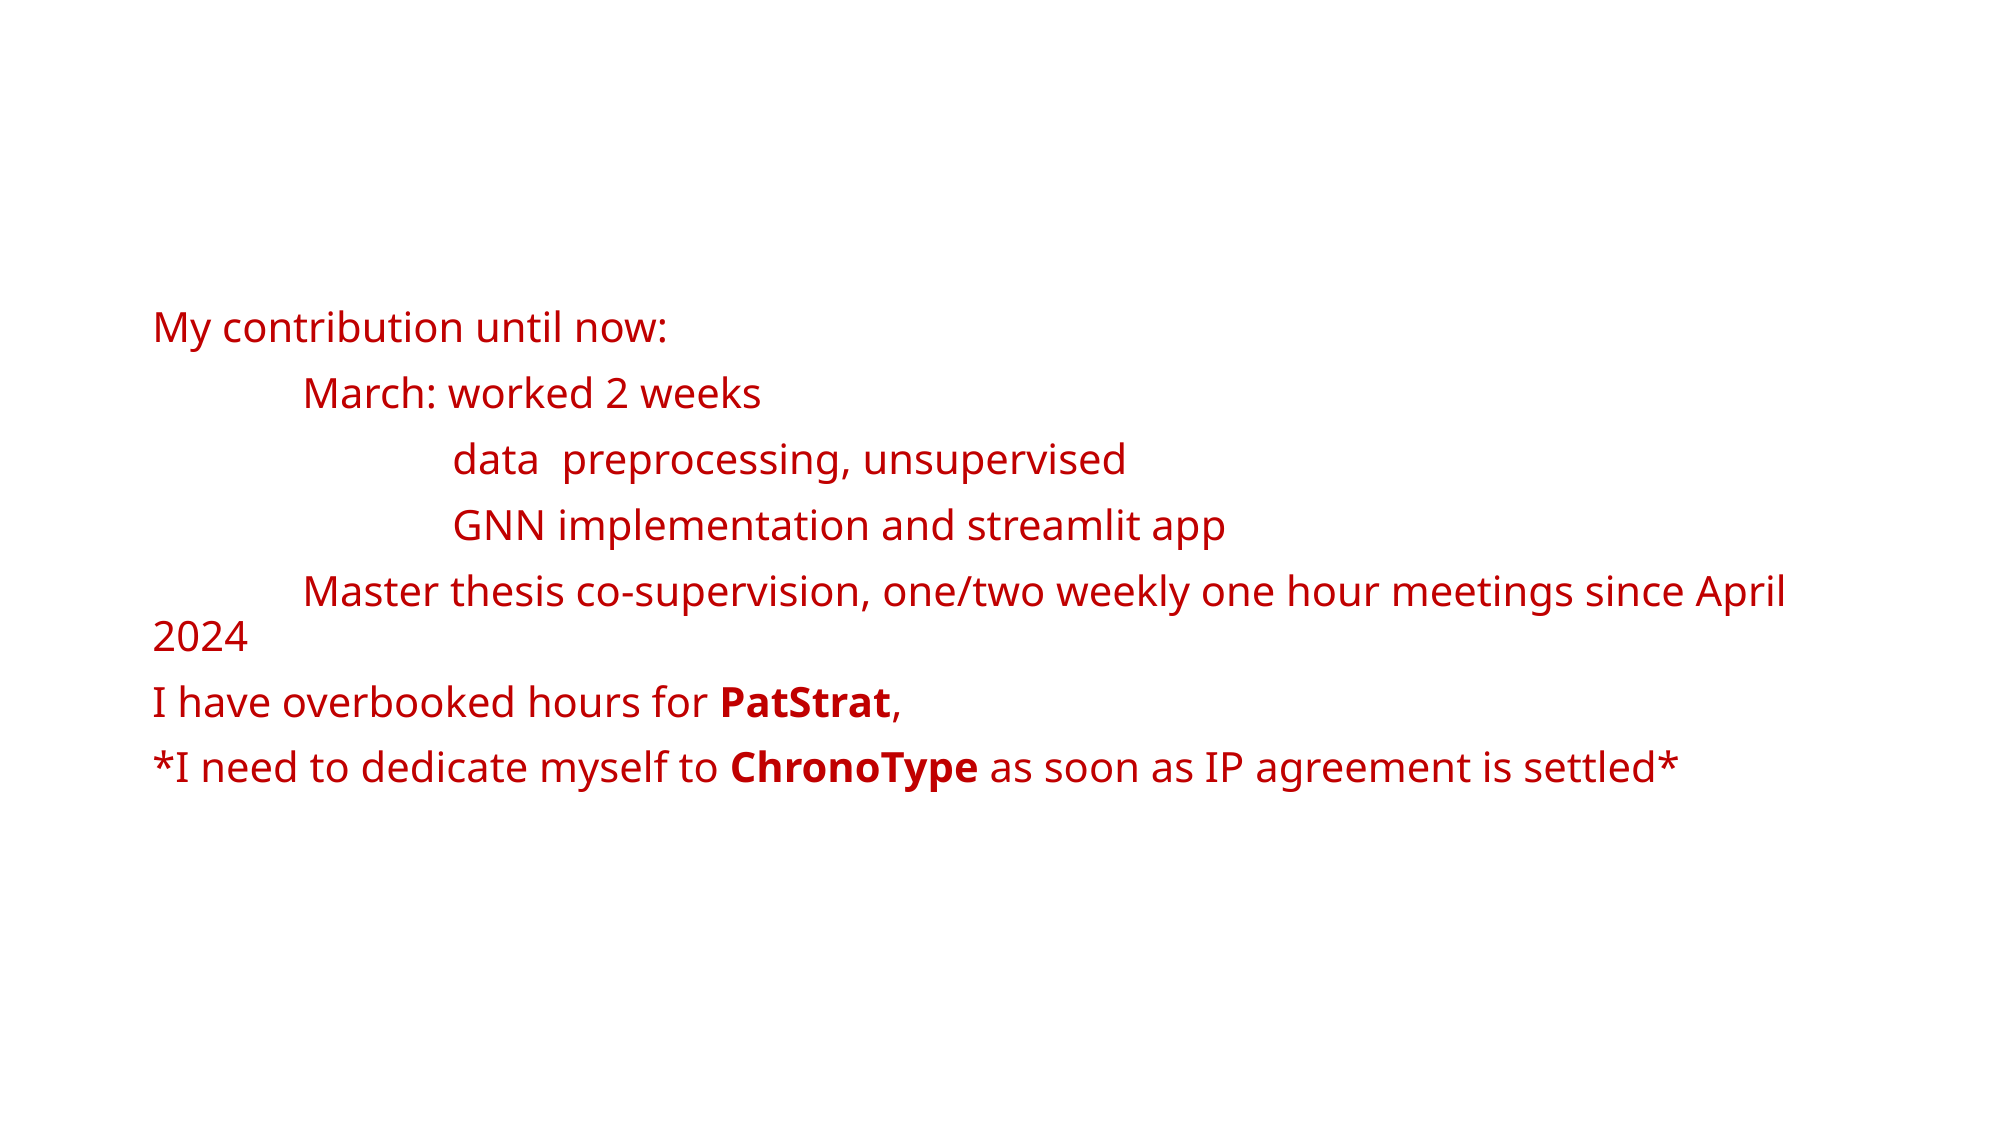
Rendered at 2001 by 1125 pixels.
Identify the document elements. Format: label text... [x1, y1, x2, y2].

list My contribution until now: March: worked 2 weeks data preprocessing, unsupervised GNN implementation and streamlit app Master thesis co-supervision, one/two weekly one hour meetings since April 2024 I have overbooked hours for PatStrat, *I need to dedicate myself to ChronoType as soon as IP agreement is settled* [137, 299, 1863, 953]
